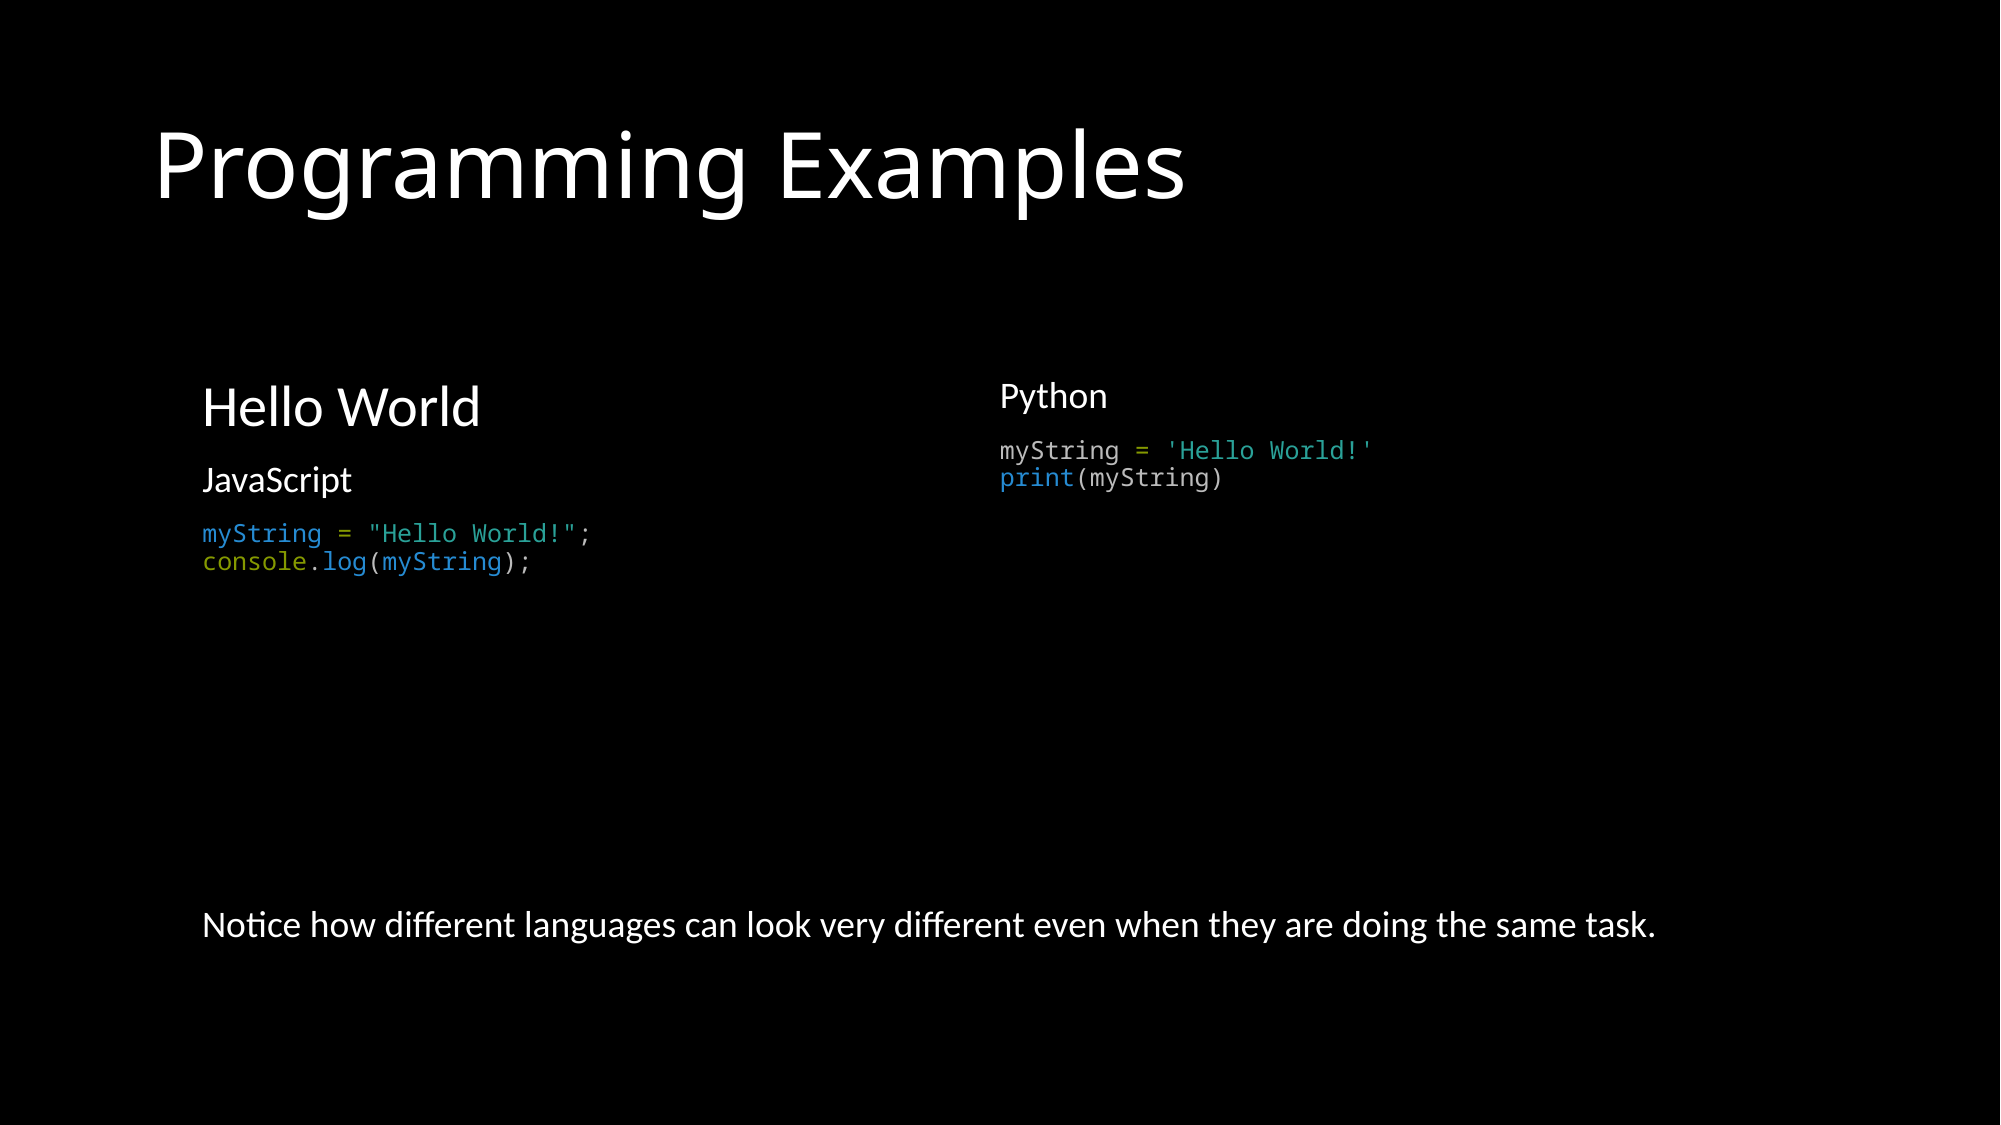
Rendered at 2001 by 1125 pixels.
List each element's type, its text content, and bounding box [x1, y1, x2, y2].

title Programming Examples [137, 59, 1863, 278]
text_box Notice how different languages can look very different even when they are doing the same task. [187, 892, 1813, 953]
list Hello World JavaScript myString = "Hello World!"; console.log(myString); Python myString = 'Hello World!' print(myString) [187, 369, 1813, 864]
